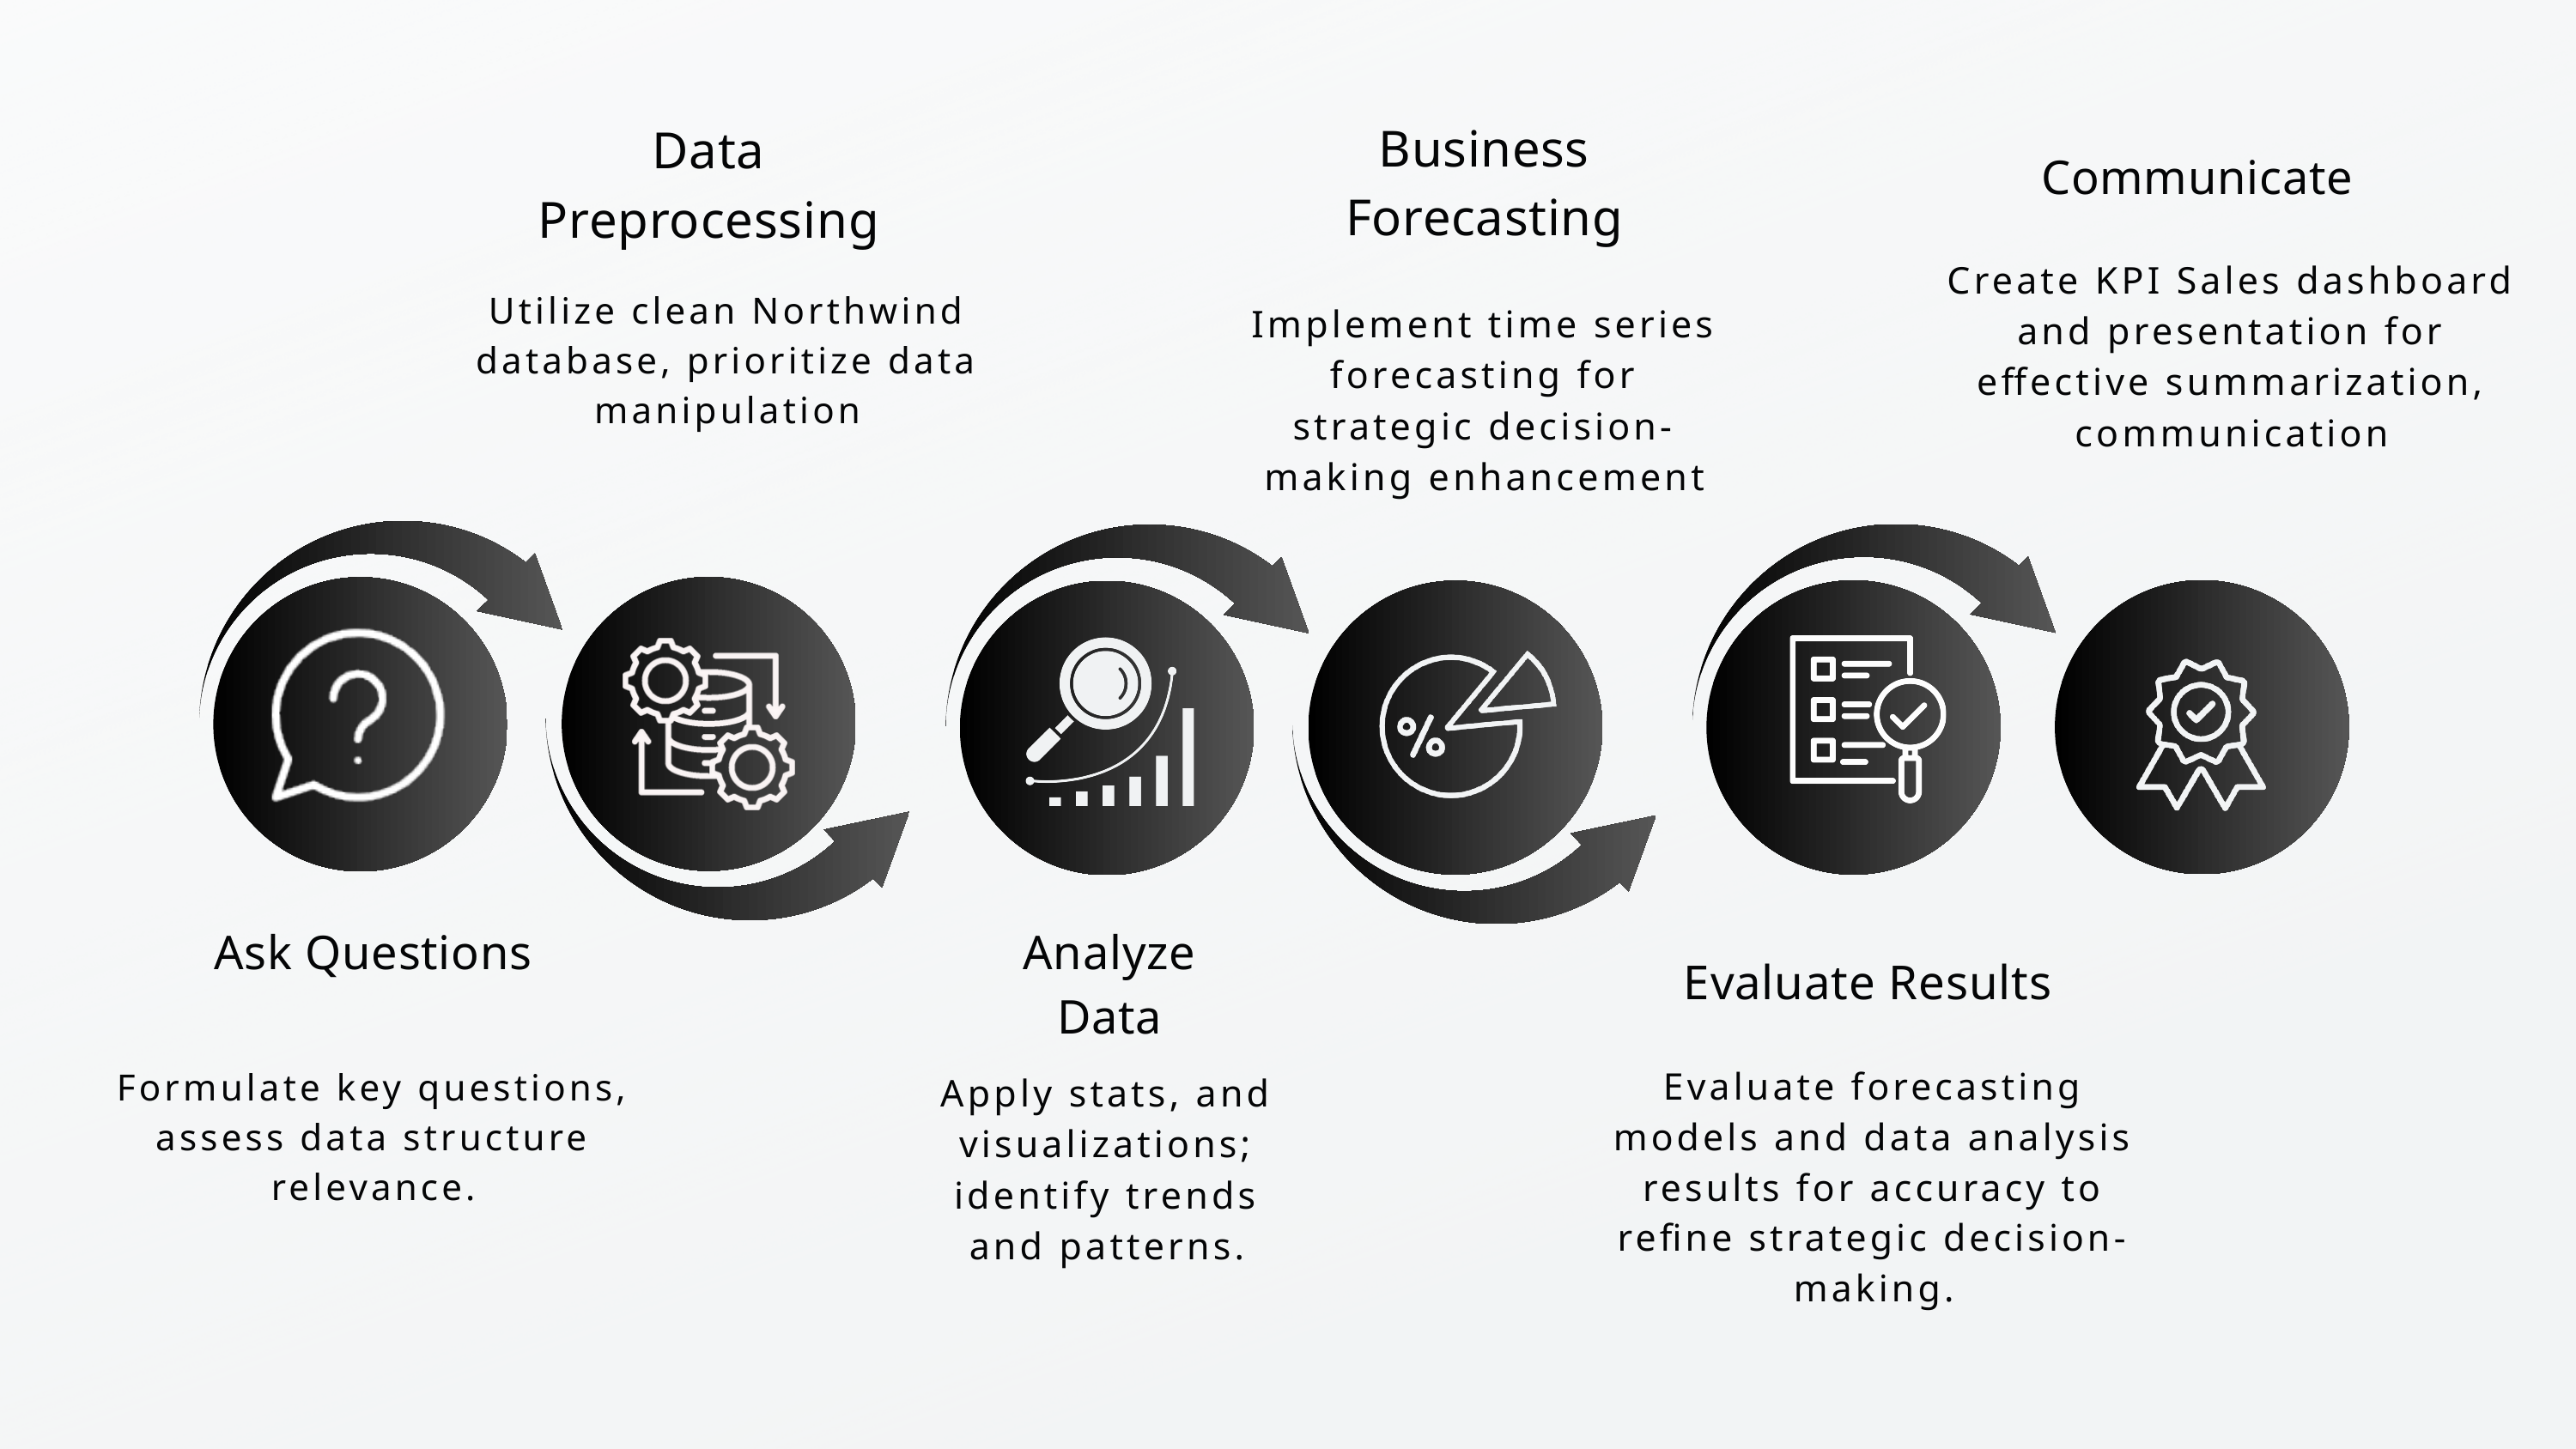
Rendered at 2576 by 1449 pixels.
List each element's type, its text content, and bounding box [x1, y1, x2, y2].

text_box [1706, 579, 2001, 876]
text_box Formulate key questions, assess data structure relevance. [114, 1058, 632, 1208]
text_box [2054, 579, 2349, 875]
text_box Analyze Data [969, 914, 1250, 1044]
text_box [213, 577, 508, 872]
text_box Evaluate Results [1539, 944, 2197, 1009]
text_box [0, 0, 2576, 1449]
text_box Ask Questions [198, 914, 548, 979]
text_box Evaluate forecasting models and data analysis results for accuracy to refine strategic decision-making. [1588, 1056, 2160, 1310]
text_box Business Forecasting [1291, 108, 1677, 246]
text_box Communicate [2008, 139, 2385, 204]
text_box Data Preprocessing [495, 110, 922, 248]
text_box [1692, 524, 2057, 726]
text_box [959, 580, 1255, 876]
text_box Utilize clean Northwind database, prioritize data manipulation [472, 281, 983, 432]
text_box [545, 718, 910, 921]
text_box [1308, 580, 1603, 720]
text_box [561, 576, 856, 717]
text_box Apply stats, and visualizations; identify trends and patterns. [933, 1063, 1281, 1268]
text_box Implement time series forecasting for strategic decision-making enhancement [1233, 294, 1735, 499]
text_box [1291, 722, 1656, 925]
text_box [945, 524, 1309, 727]
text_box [198, 520, 563, 724]
text_box Create KPI Sales dashboard and presentation for effective summarization, communication [1946, 250, 2518, 454]
